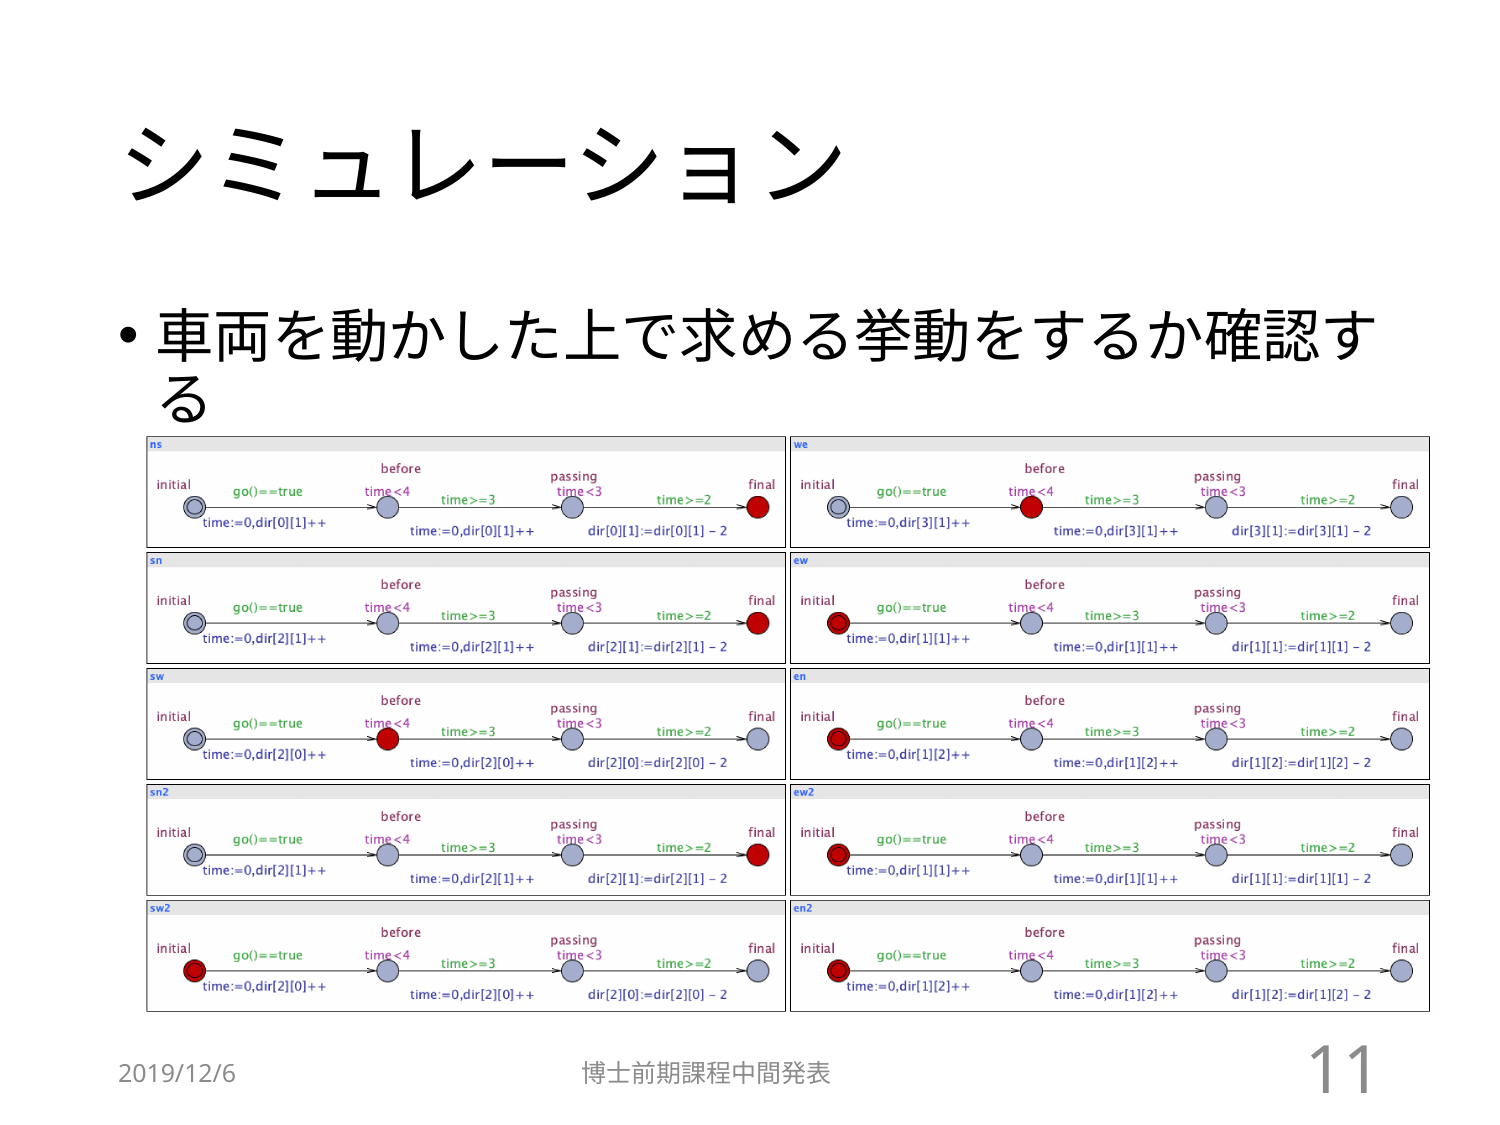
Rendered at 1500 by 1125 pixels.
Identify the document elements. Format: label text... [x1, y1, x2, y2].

footer 博士前期課程中間発表 [275, 1042, 1137, 1103]
title シミュレーション [103, 59, 1397, 278]
list 車両を動かした上で求める挙動をするか確認する [103, 299, 1397, 460]
slide_number 11 [1137, 1042, 1397, 1103]
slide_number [103, 1042, 257, 1103]
picture [142, 431, 1438, 1019]
